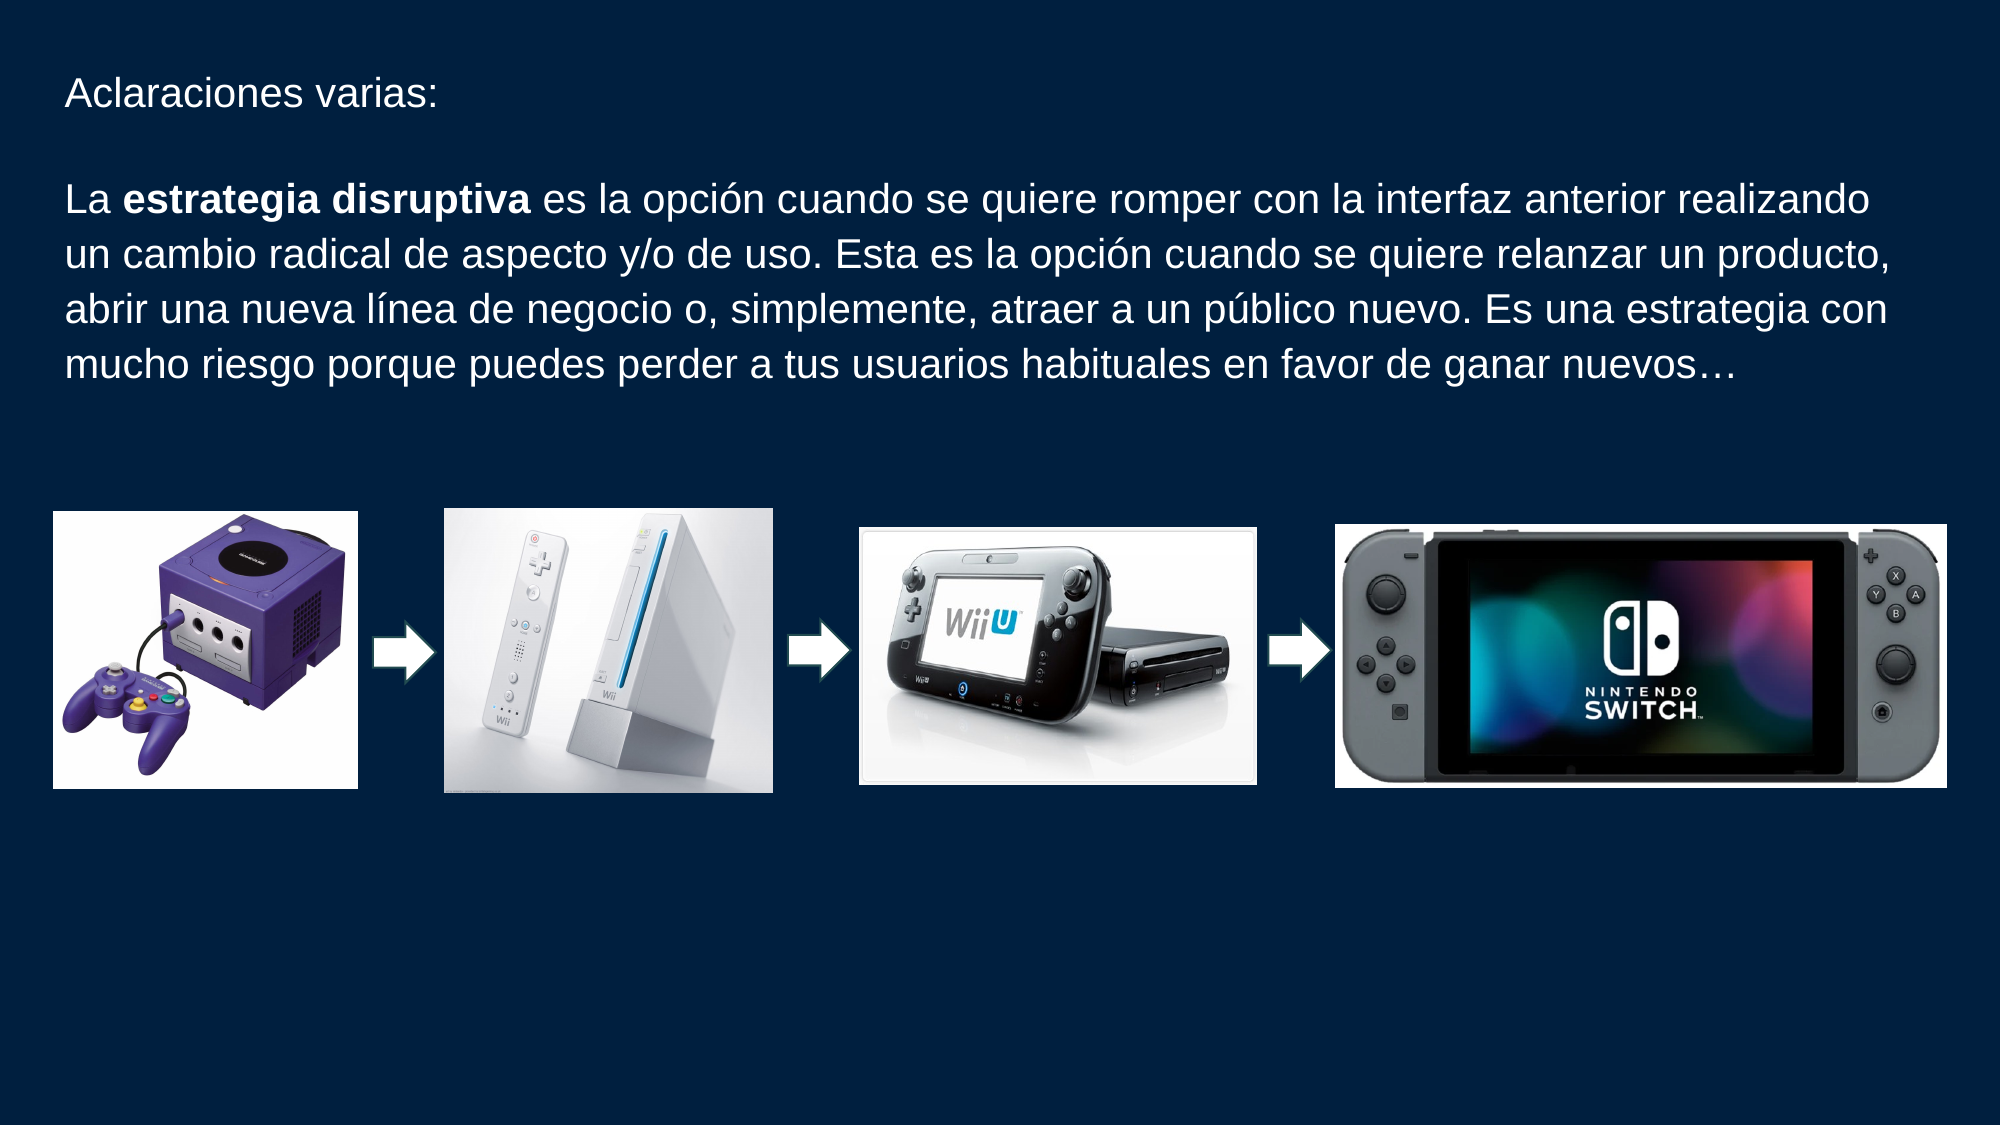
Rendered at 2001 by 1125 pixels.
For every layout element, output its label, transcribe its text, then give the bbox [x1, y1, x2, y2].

text_box [1267, 617, 1333, 684]
text_box Aclaraciones varias: La estrategia disruptiva es la opción cuando se quiere romper con la interfaz anterior realizando un cambio radical de aspecto y/o de uso. Esta es la opción cuando se quiere relanzar un producto, abrir una nueva línea de negocio o, simplemente, atraer a un público nuevo. Es una estrategia con mucho riesgo porque puedes perder a tus usuarios habituales en favor de ganar nuevos… [64, 60, 1920, 1101]
picture [1335, 524, 1947, 788]
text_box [52, 508, 1257, 793]
